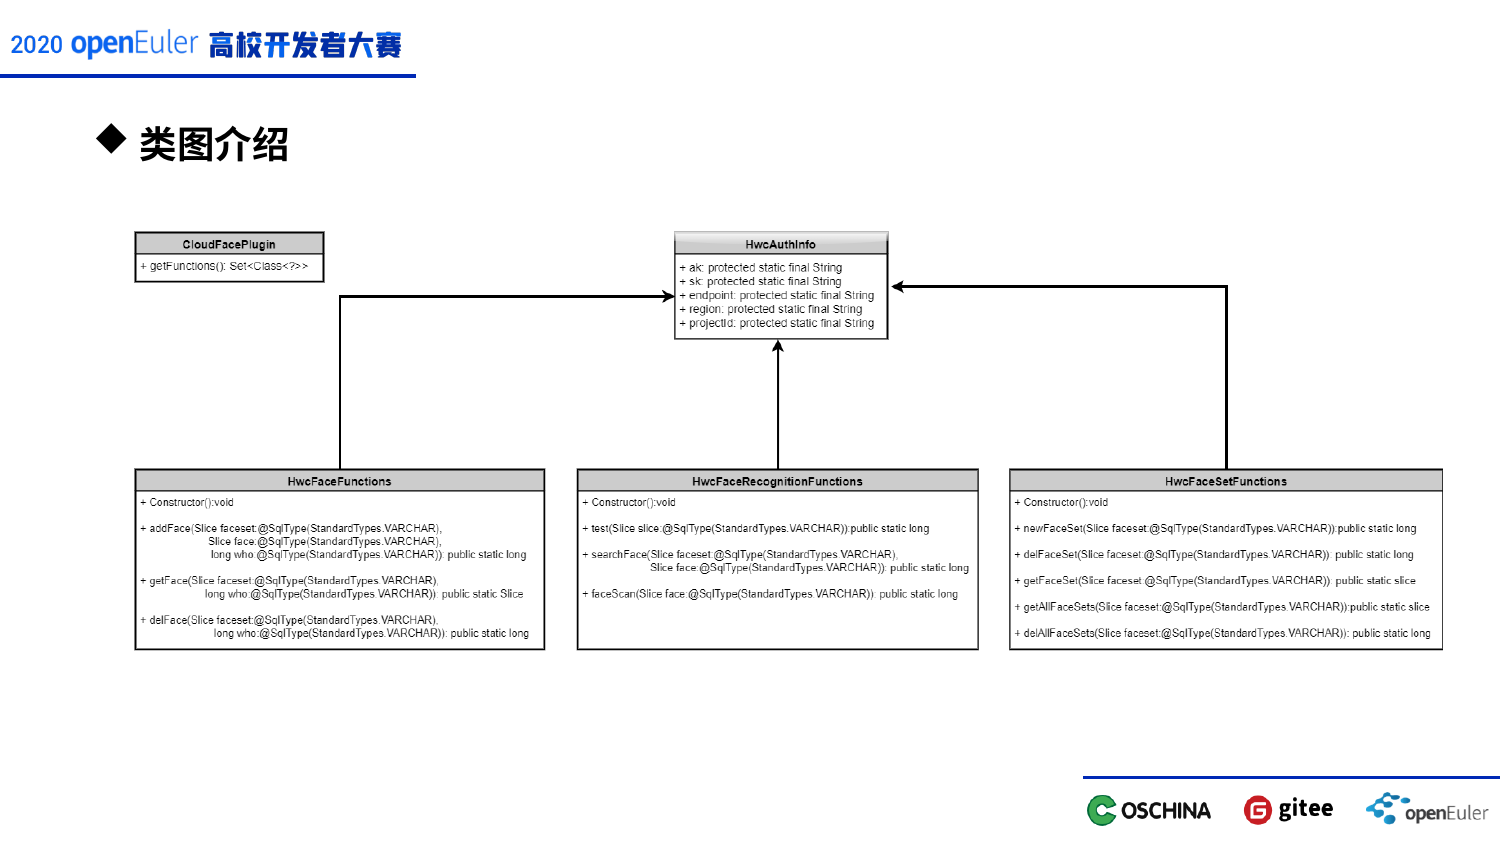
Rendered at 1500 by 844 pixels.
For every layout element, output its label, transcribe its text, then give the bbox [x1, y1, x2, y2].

text_box 类图介绍 [78, 114, 581, 174]
picture [1077, 788, 1500, 828]
picture [134, 231, 1443, 652]
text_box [10, 28, 401, 60]
